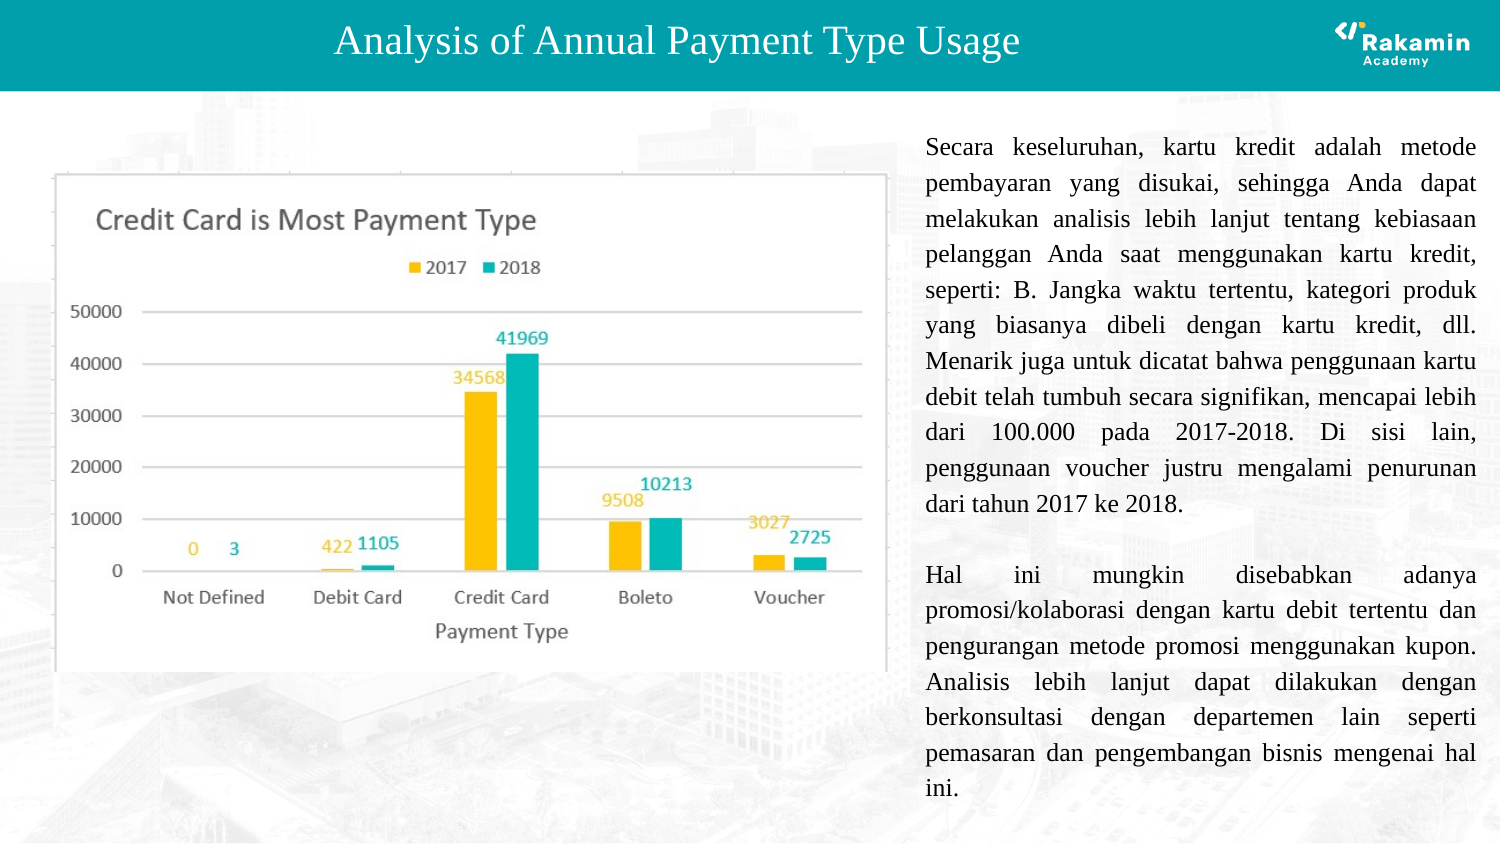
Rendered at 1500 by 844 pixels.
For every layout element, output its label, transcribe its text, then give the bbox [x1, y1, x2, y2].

picture [0, 0, 1500, 844]
list Secara keseluruhan, kartu kredit adalah metode pembayaran yang disukai, sehingga Anda dapat melakukan analisis lebih lanjut tentang kebiasaan pelanggan Anda saat menggunakan kartu kredit, seperti: B. Jangka waktu tertentu, kategori produk yang biasanya dibeli dengan kartu kredit, dll. Menarik juga untuk dicatat bahwa penggunaan kartu debit telah tumbuh secara signifikan, mencapai lebih dari 100.000 pada 2017-2018. Di sisi lain, penggunaan voucher justru mengalami penurunan dari tahun 2017 ke 2018. Hal ini mungkin disebabkan adanya promosi/kolaborasi dengan kartu debit tertentu dan pengurangan metode promosi menggunakan kupon. Analisis lebih lanjut dapat dilakukan dengan berkonsultasi dengan departemen lain seperti pemasaran dan pengembangan bisnis mengenai hal ini. [910, 110, 1493, 826]
title Analysis of Annual Payment Type Usage [51, 0, 1304, 92]
